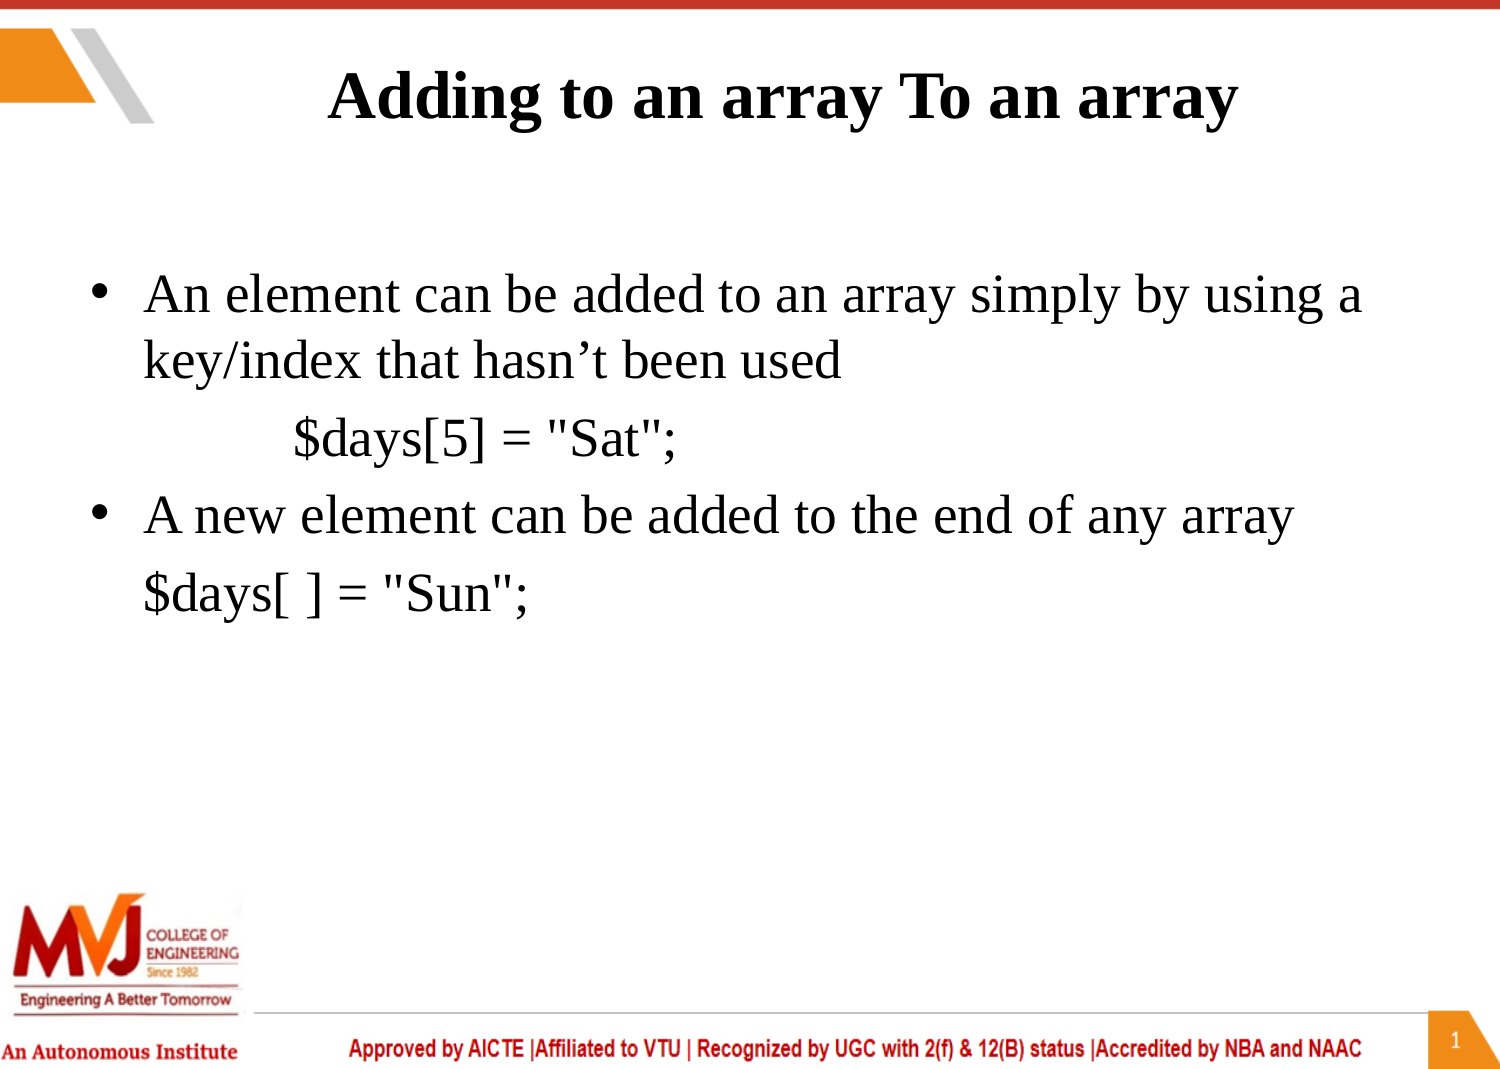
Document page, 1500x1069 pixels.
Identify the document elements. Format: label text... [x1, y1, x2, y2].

list An element can be added to an array simply by using a key/index that hasn’t been used $days[5] = "Sat"; A new element can be added to the end of any array $days[ ] = "Sun"; [75, 249, 1425, 955]
title Adding to an array To an array [75, 42, 1425, 221]
picture [0, 0, 1500, 1069]
